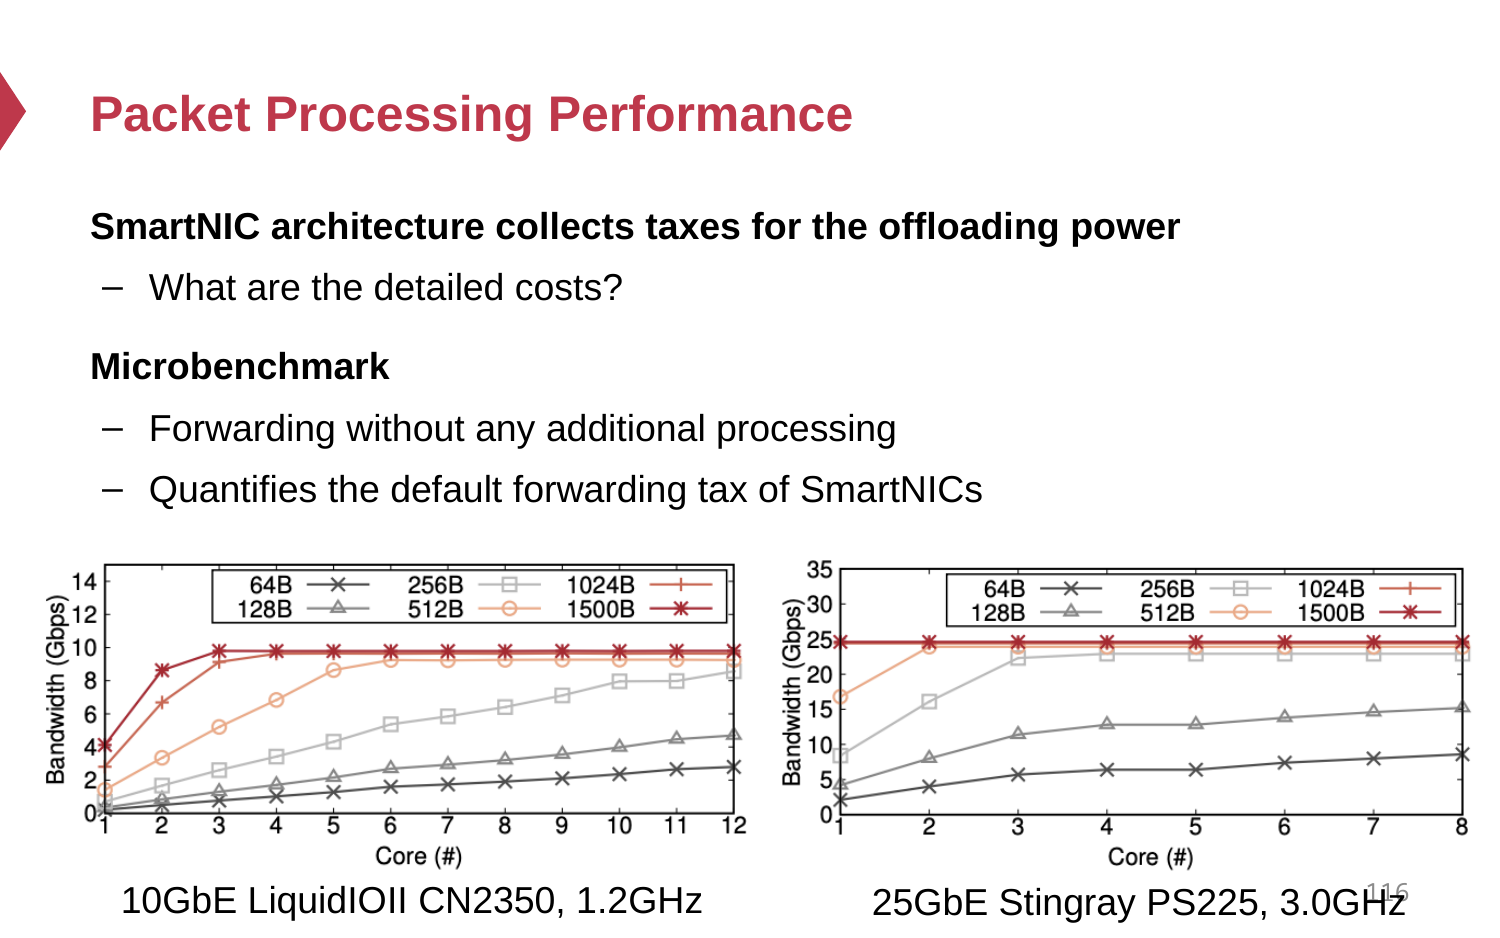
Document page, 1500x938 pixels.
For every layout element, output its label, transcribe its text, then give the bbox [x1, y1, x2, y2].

text_box 10GbE LiquidIOII CN2350, 1.2GHz [106, 878, 719, 929]
list SmartNIC architecture collects taxes for the offloading power What are the detailed costs? Microbenchmark Forwarding without any additional processing Quantifies the default forwarding tax of SmartNICs [75, 185, 1425, 543]
text_box 25GbE Stingray PS225, 3.0GHz [857, 878, 1422, 931]
picture [21, 544, 1473, 871]
title Packet Processing Performance [75, 37, 1425, 185]
